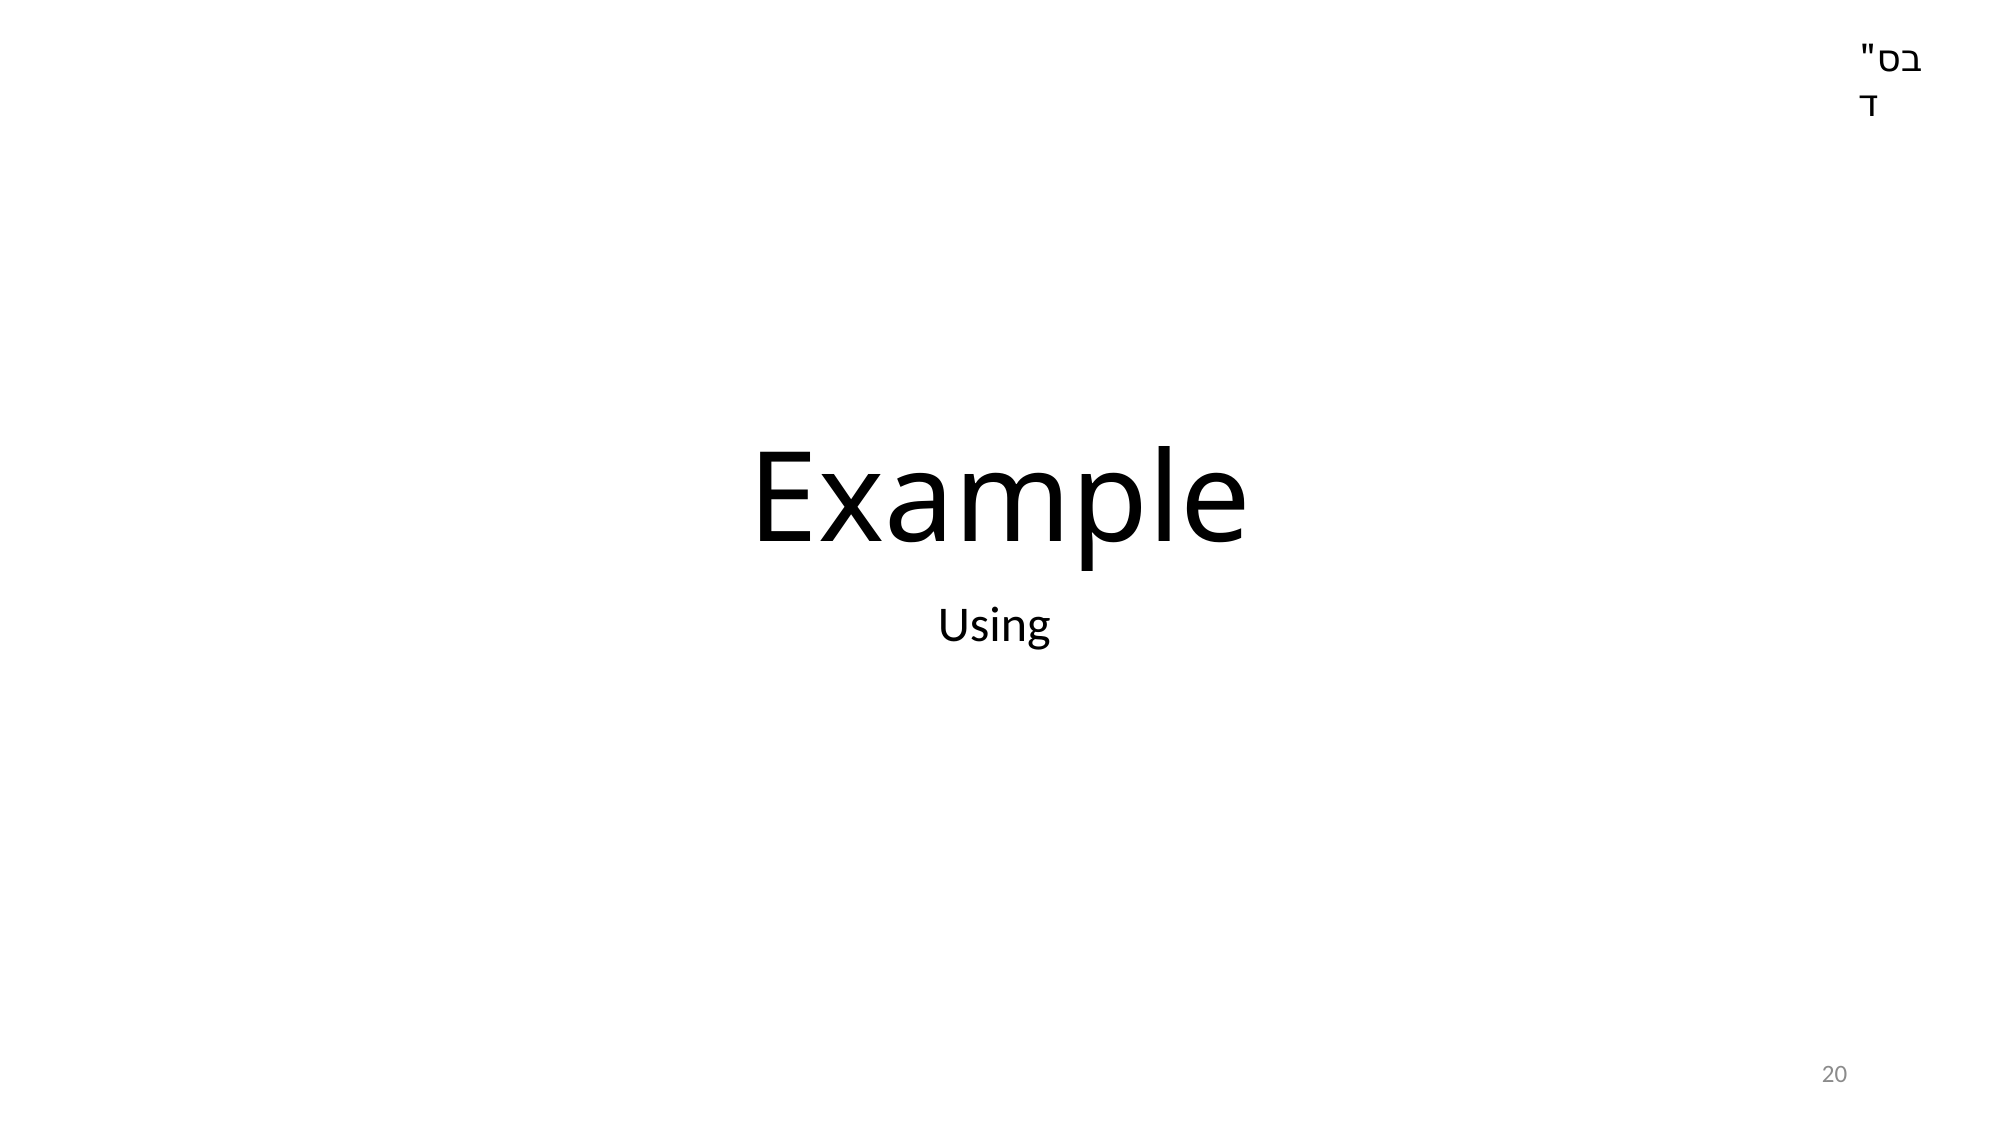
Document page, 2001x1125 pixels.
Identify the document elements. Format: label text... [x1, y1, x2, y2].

slide_number 20 [1412, 1042, 1863, 1103]
text_box בס"ד [1843, 26, 1957, 132]
title Example [249, 184, 1750, 576]
subtitle Using [249, 590, 1750, 863]
